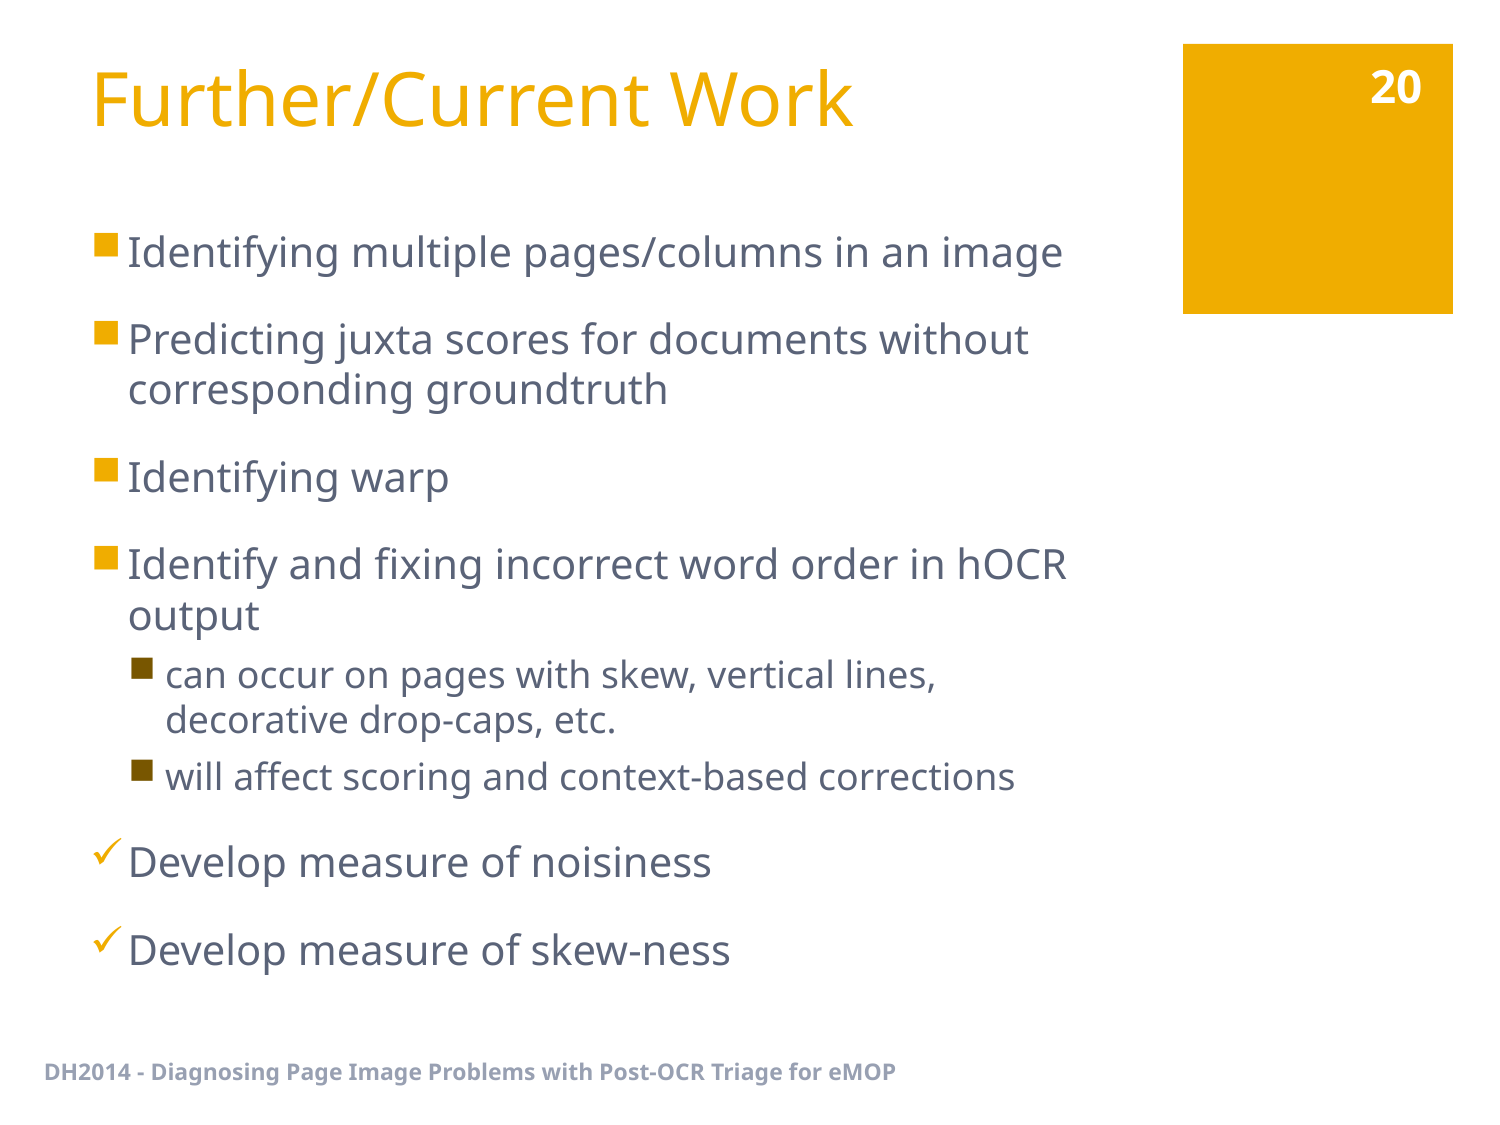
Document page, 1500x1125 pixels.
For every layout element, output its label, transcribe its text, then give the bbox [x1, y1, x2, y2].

slide_number 20 [1354, 59, 1438, 120]
title Further/Current Work [75, 37, 1143, 150]
footer DH2014 - Diagnosing Page Image Problems with Post-OCR Triage for eMOP [28, 1042, 1015, 1103]
list Identifying multiple pages/columns in an image Predicting juxta scores for documents without corresponding groundtruth Identifying warp Identify and fixing incorrect word order in hOCR output can occur on pages with skew, vertical lines, decorative drop-caps, etc. will affect scoring and context-based corrections Develop measure of noisiness Develop measure of skew-ness [75, 218, 1143, 1005]
